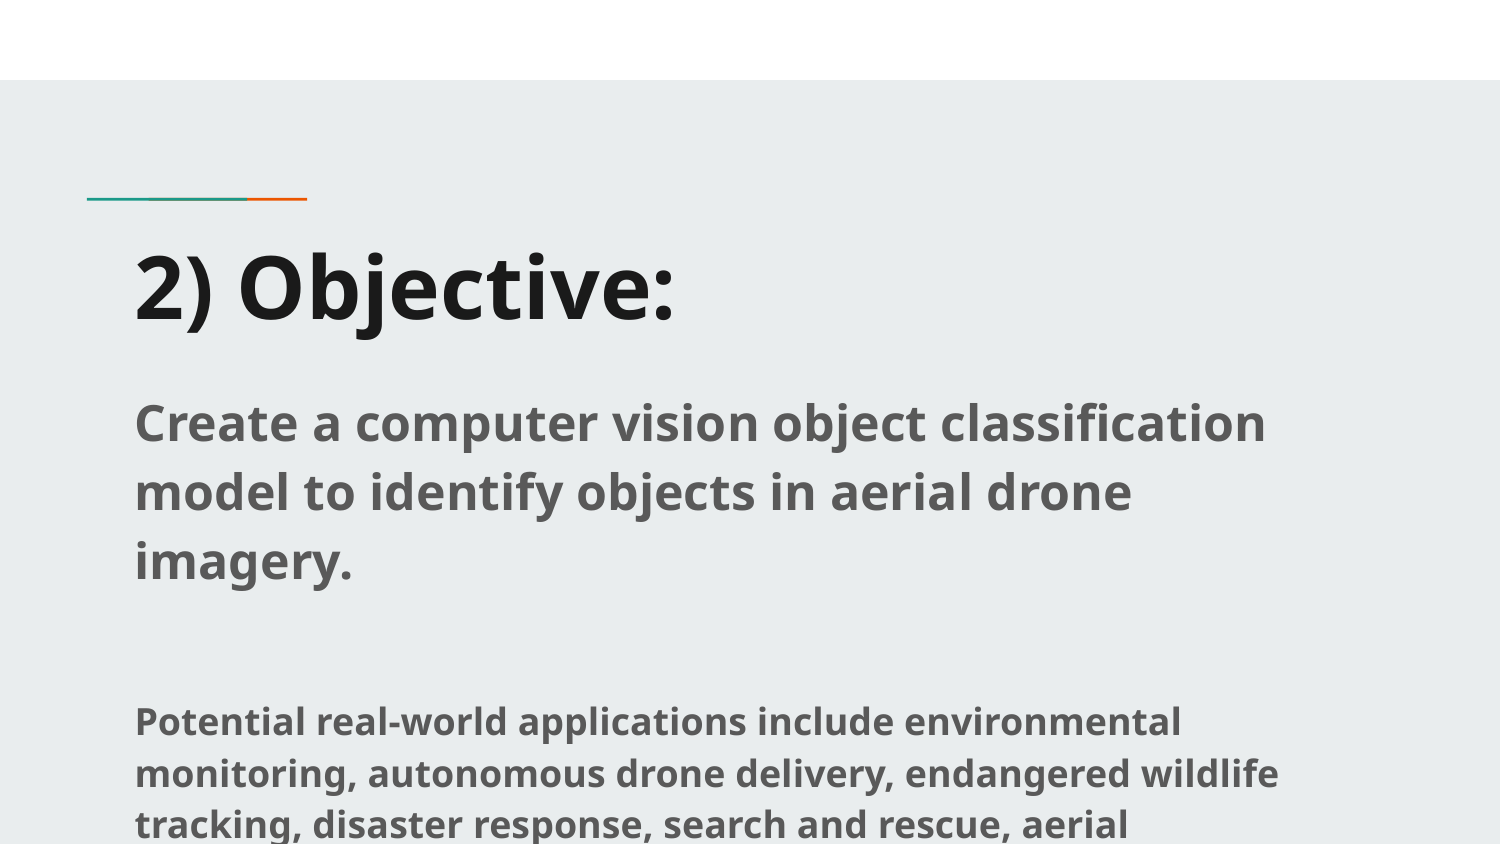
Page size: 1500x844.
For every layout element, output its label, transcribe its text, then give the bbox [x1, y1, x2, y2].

subtitle Create a computer vision object classification model to identify objects in aerial drone imagery. Potential real-world applications include environmental monitoring, autonomous drone delivery, endangered wildlife tracking, disaster response, search and rescue, aerial surveillance, and much more. [119, 367, 1381, 771]
title 2) Objective: [119, 216, 1381, 367]
